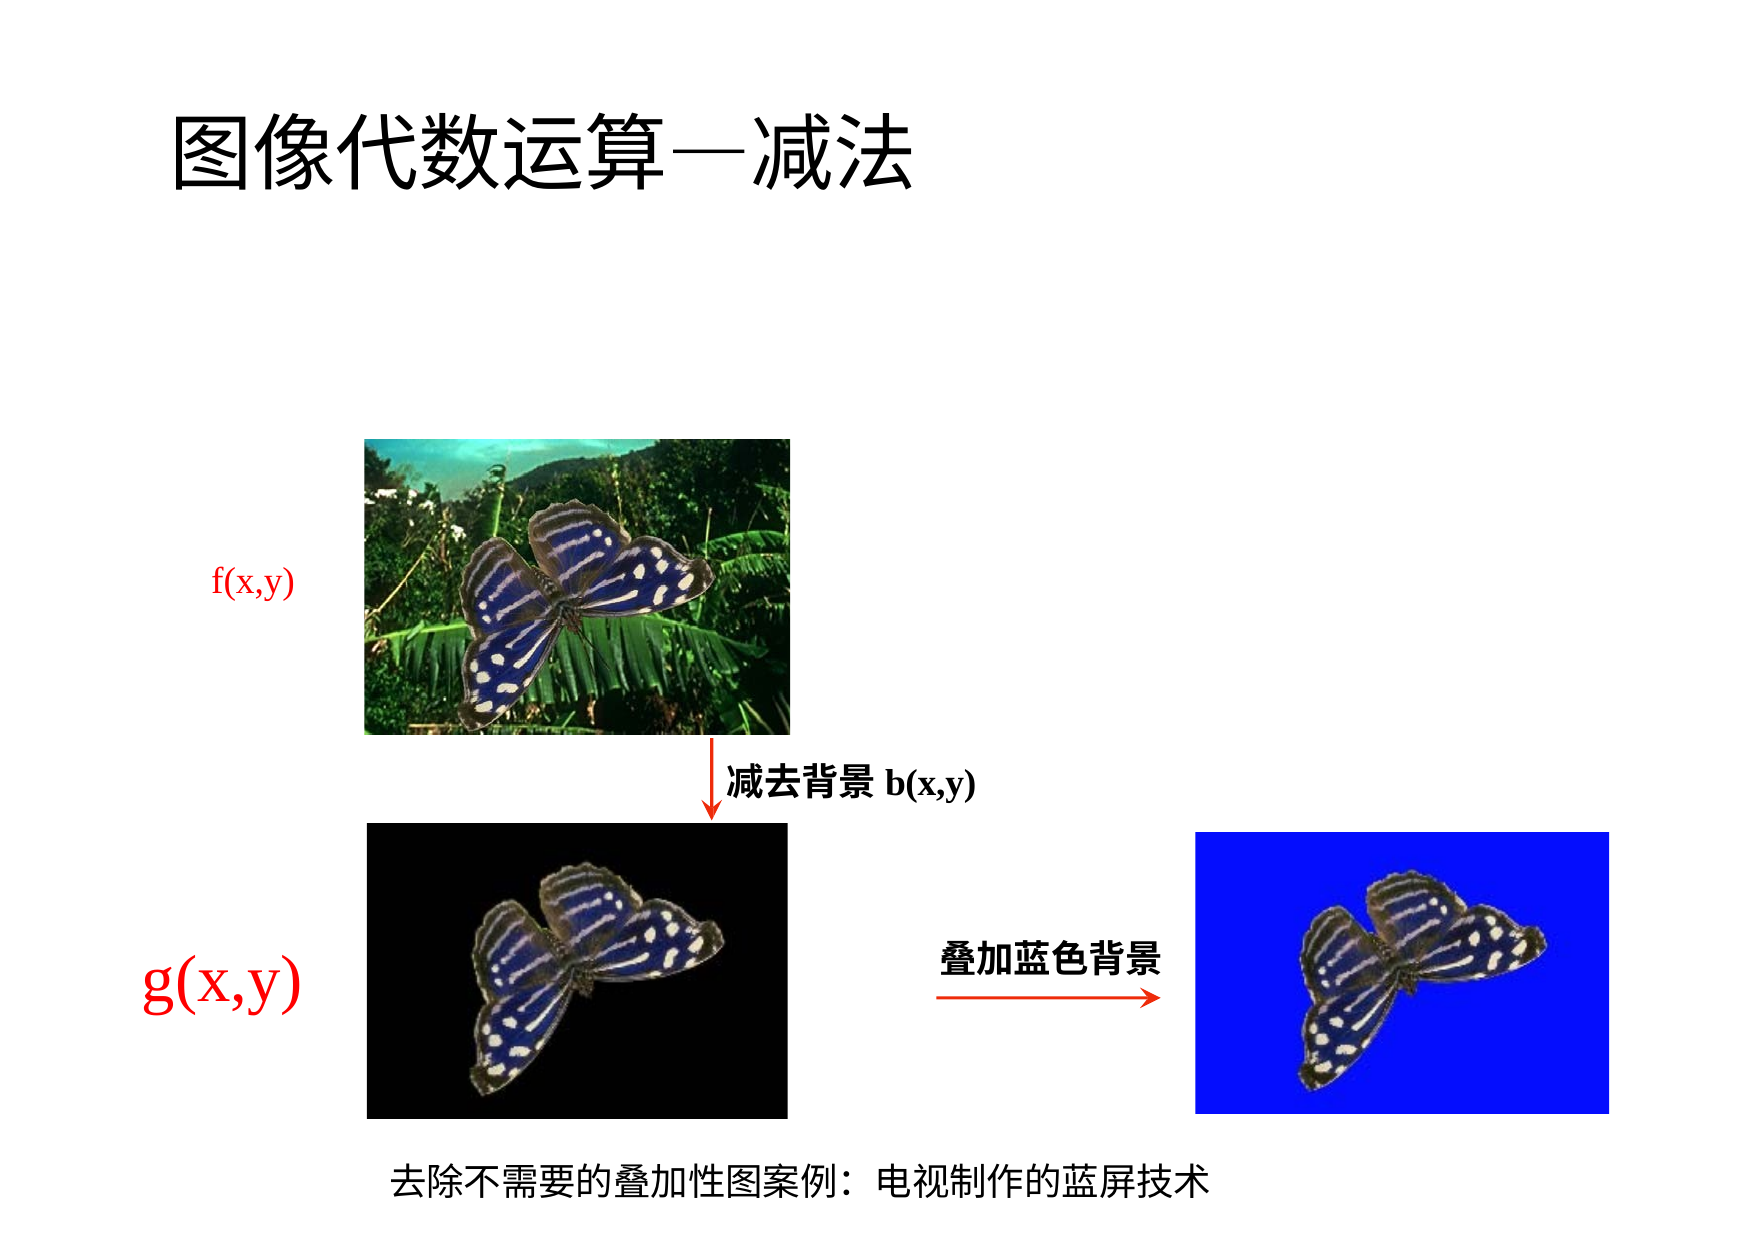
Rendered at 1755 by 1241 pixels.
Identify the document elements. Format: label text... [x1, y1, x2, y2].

text_box 去除不需要的叠加性图案例：电视制作的蓝屏技术 [366, 1146, 1680, 1211]
text_box f(x,y) [194, 523, 311, 609]
text_box [936, 987, 1161, 1009]
text_box [366, 823, 788, 1120]
text_box [1195, 832, 1610, 1114]
text_box 图像代数运算—减法 [169, 51, 1492, 201]
text_box [364, 439, 791, 735]
text_box 叠加蓝色背景 [937, 935, 1167, 981]
text_box g(x,y) [139, 936, 481, 1015]
text_box [701, 738, 723, 821]
text_box 减去背景b(x,y) [724, 758, 992, 804]
